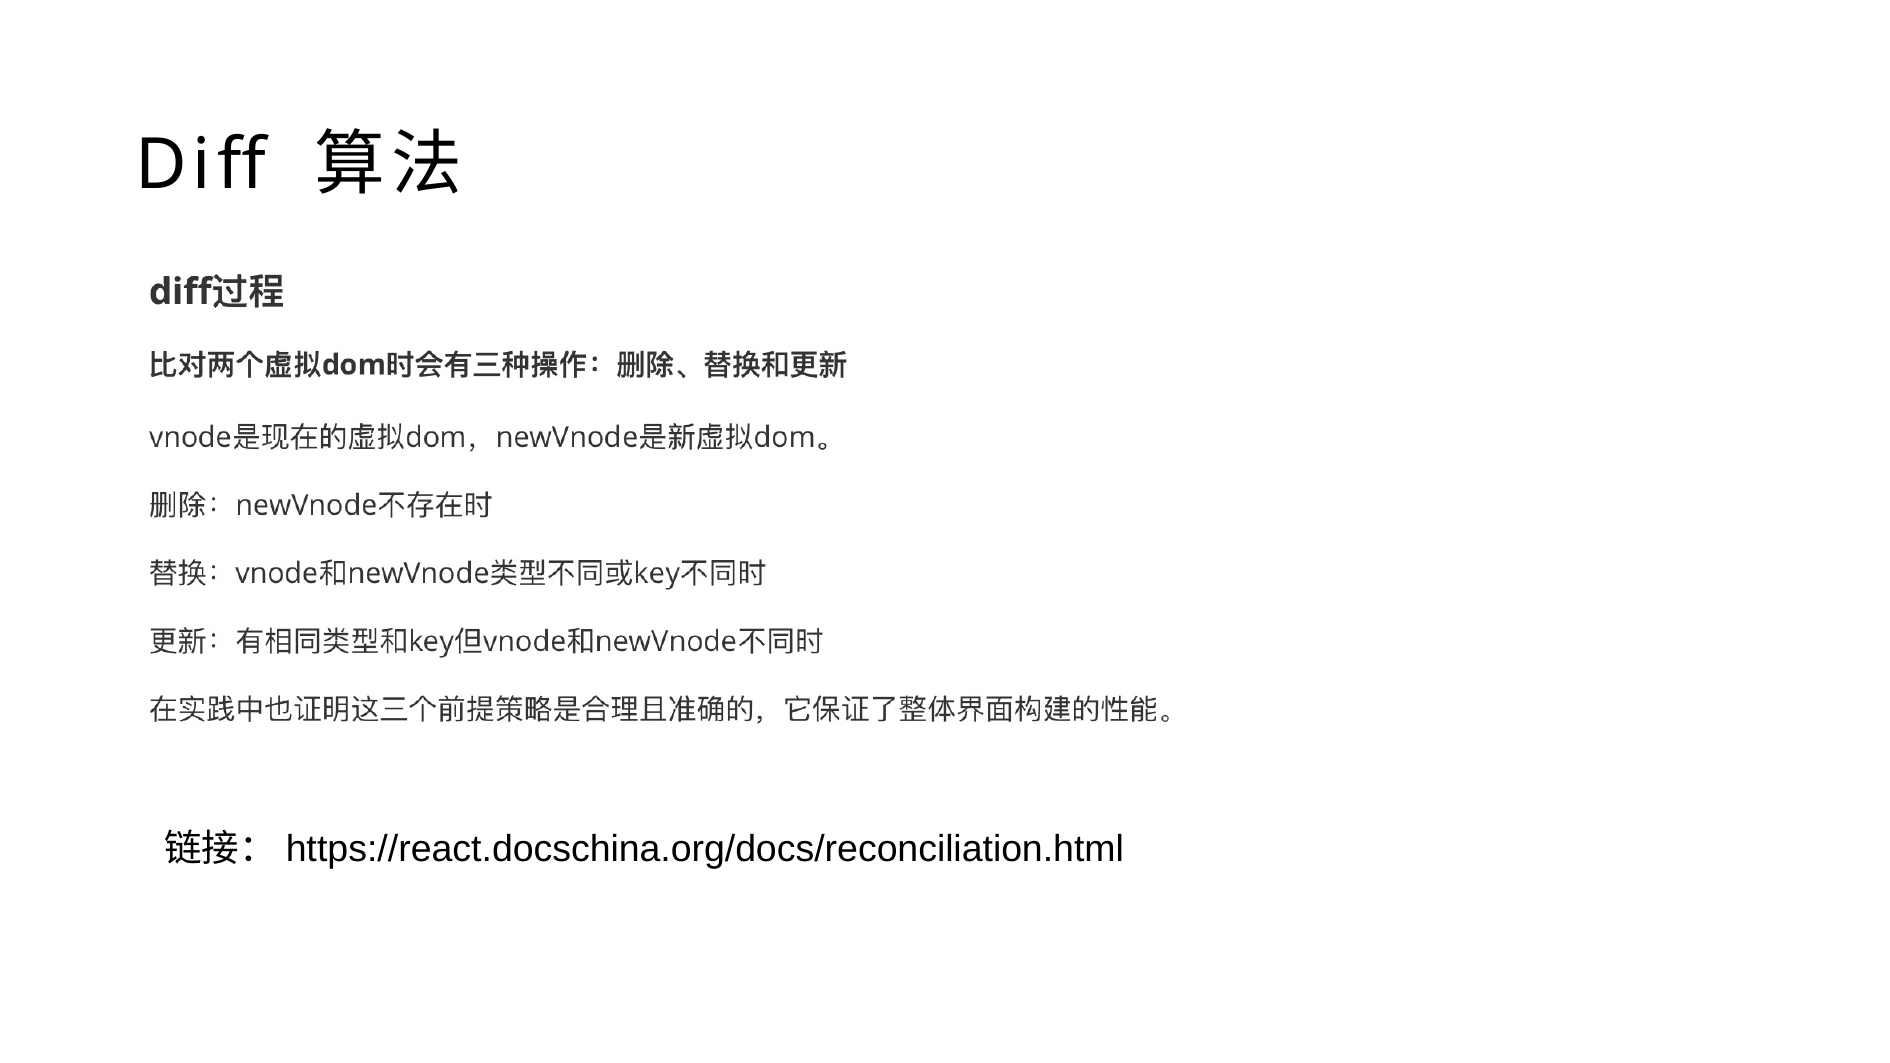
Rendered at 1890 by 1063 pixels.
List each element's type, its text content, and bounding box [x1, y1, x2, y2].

picture [118, 250, 1353, 745]
title Diff 算法 [118, 111, 1801, 208]
text_box 链接：https://react.docschina.org/docs/reconciliation.html [149, 816, 1140, 877]
